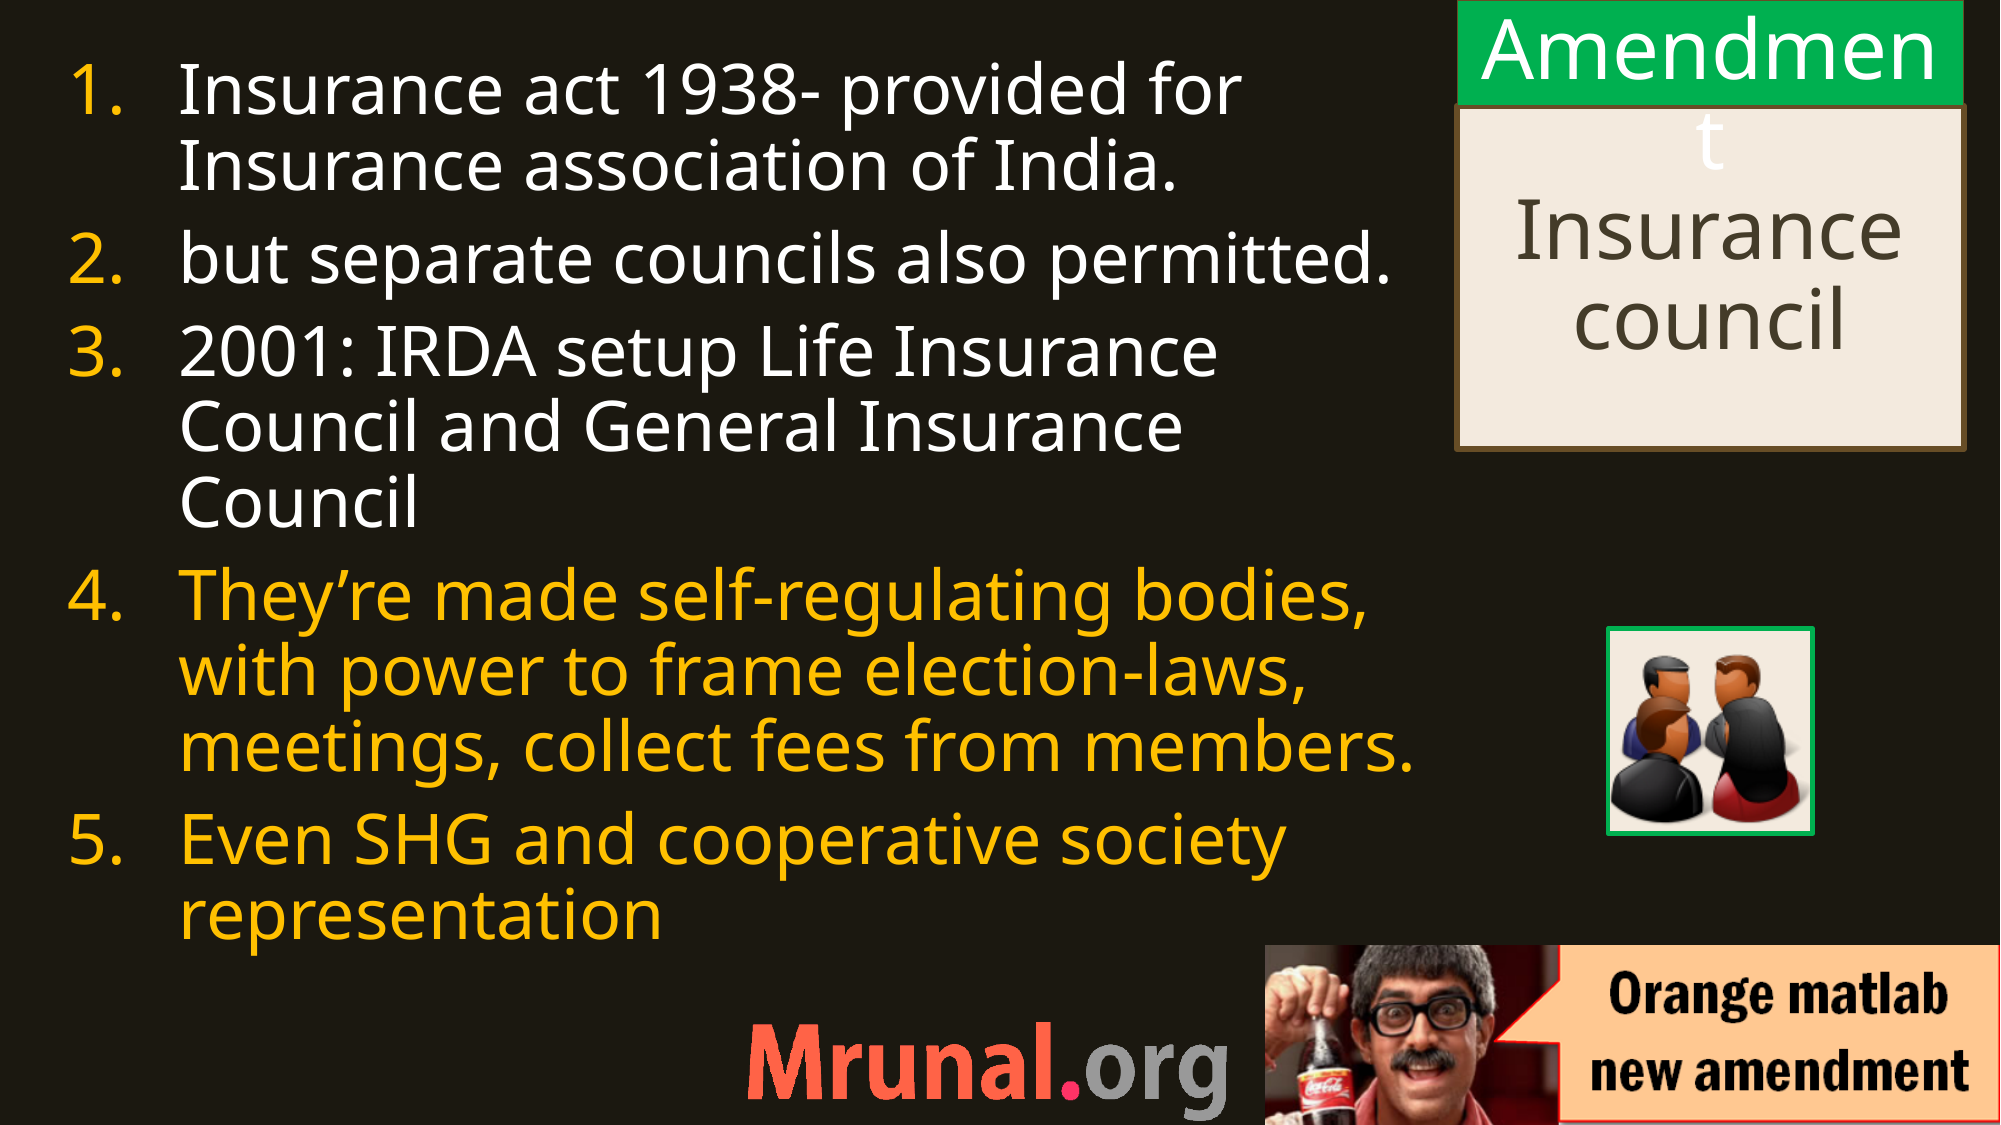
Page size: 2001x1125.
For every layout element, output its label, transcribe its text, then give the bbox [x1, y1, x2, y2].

picture [1265, 945, 2000, 1125]
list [1610, 630, 1811, 832]
title Insurance council [1454, 103, 1967, 452]
list Insurance act 1938- provided for Insurance association of India. but separate councils also permitted. 2001: IRDA setup Life Insurance Council and General Insurance Council They’re made self-regulating bodies, with power to frame election-laws, meetings, collect fees from members. Even SHG and cooperative society representation [52, 47, 1447, 1014]
list Amendment [1457, 0, 1964, 106]
picture [741, 1014, 1230, 1125]
